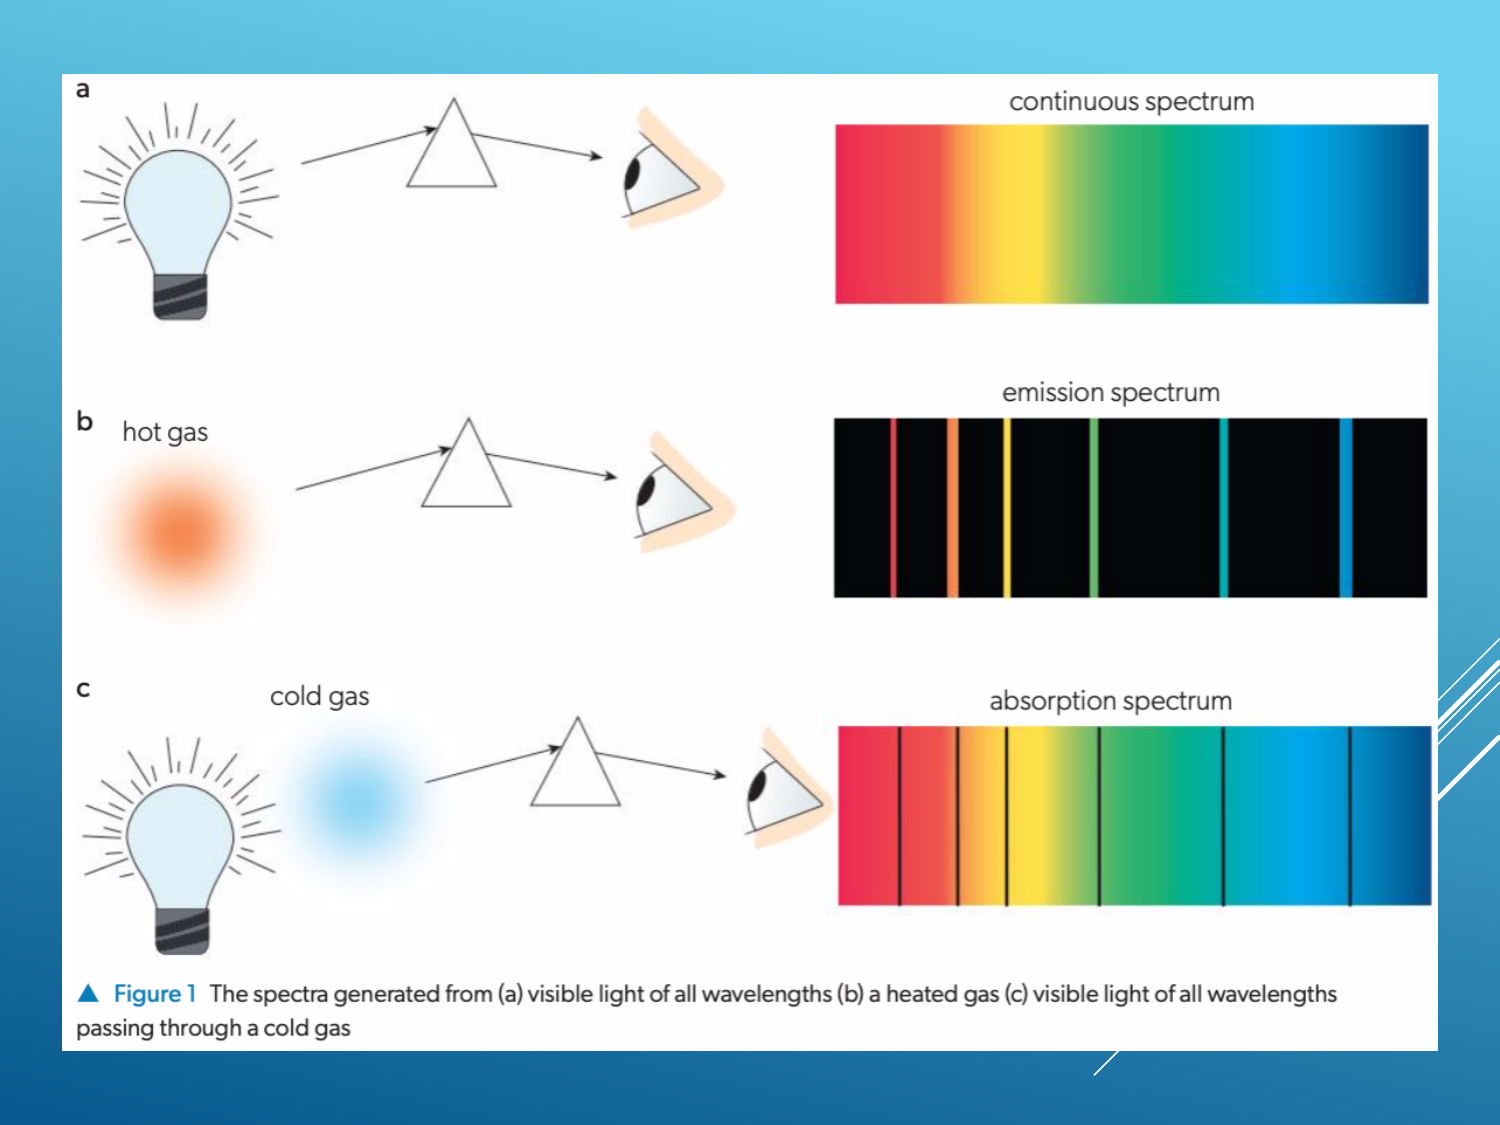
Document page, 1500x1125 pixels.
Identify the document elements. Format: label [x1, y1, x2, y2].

picture [61, 74, 1439, 1051]
